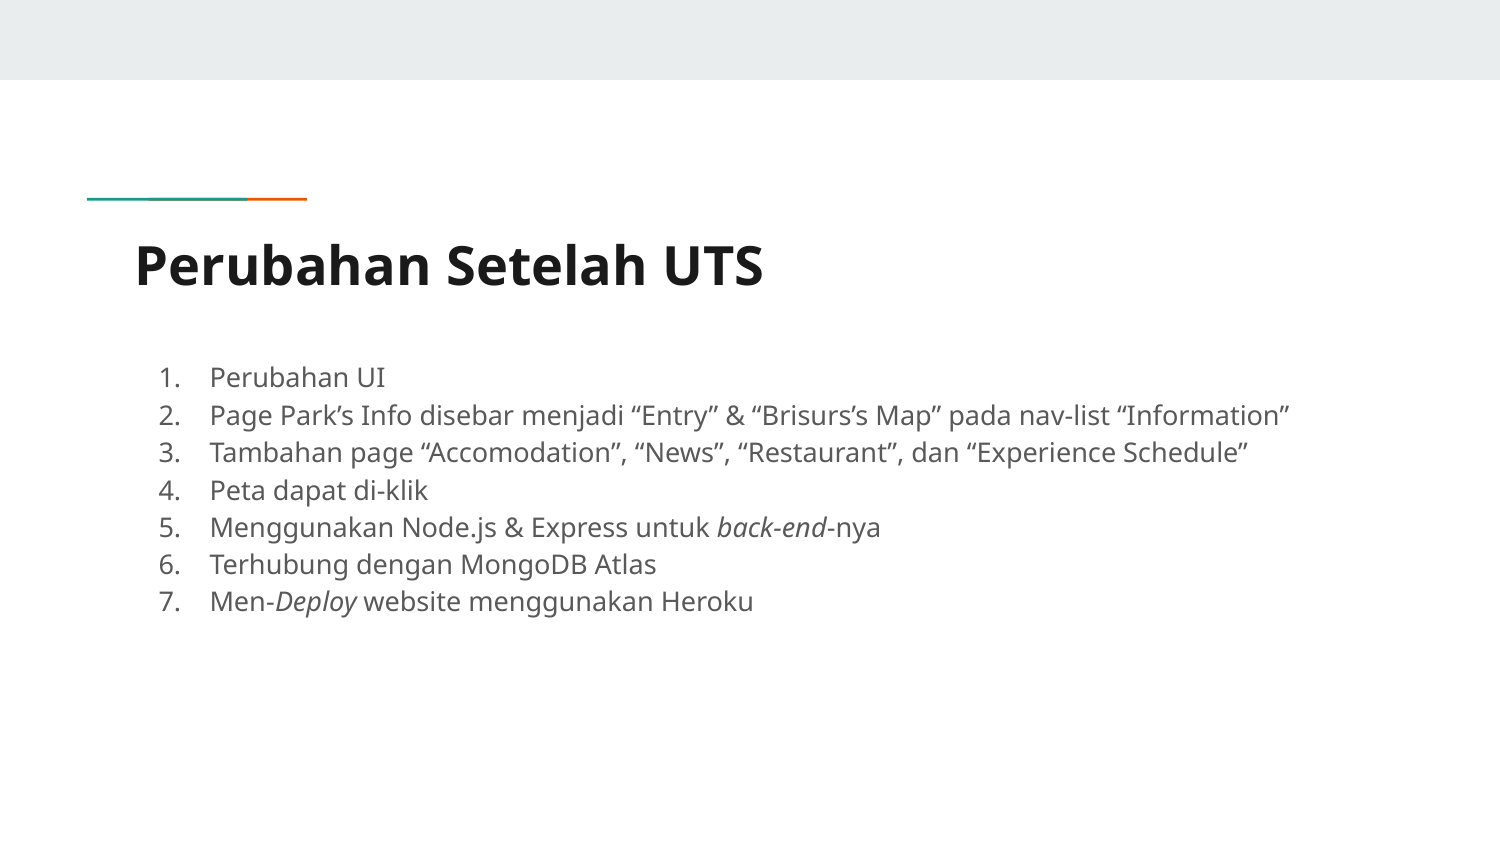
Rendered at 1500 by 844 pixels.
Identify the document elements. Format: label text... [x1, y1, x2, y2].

list Perubahan UI Page Park’s Info disebar menjadi “Entry” & “Brisurs’s Map” pada nav-list “Information” Tambahan page “Accomodation”, “News”, “Restaurant”, dan “Experience Schedule” Peta dapat di-klik Menggunakan Node.js & Express untuk back-end-nya Terhubung dengan MongoDB Atlas Men-Deploy website menggunakan Heroku [119, 341, 1381, 712]
title Perubahan Setelah UTS [119, 216, 1381, 305]
